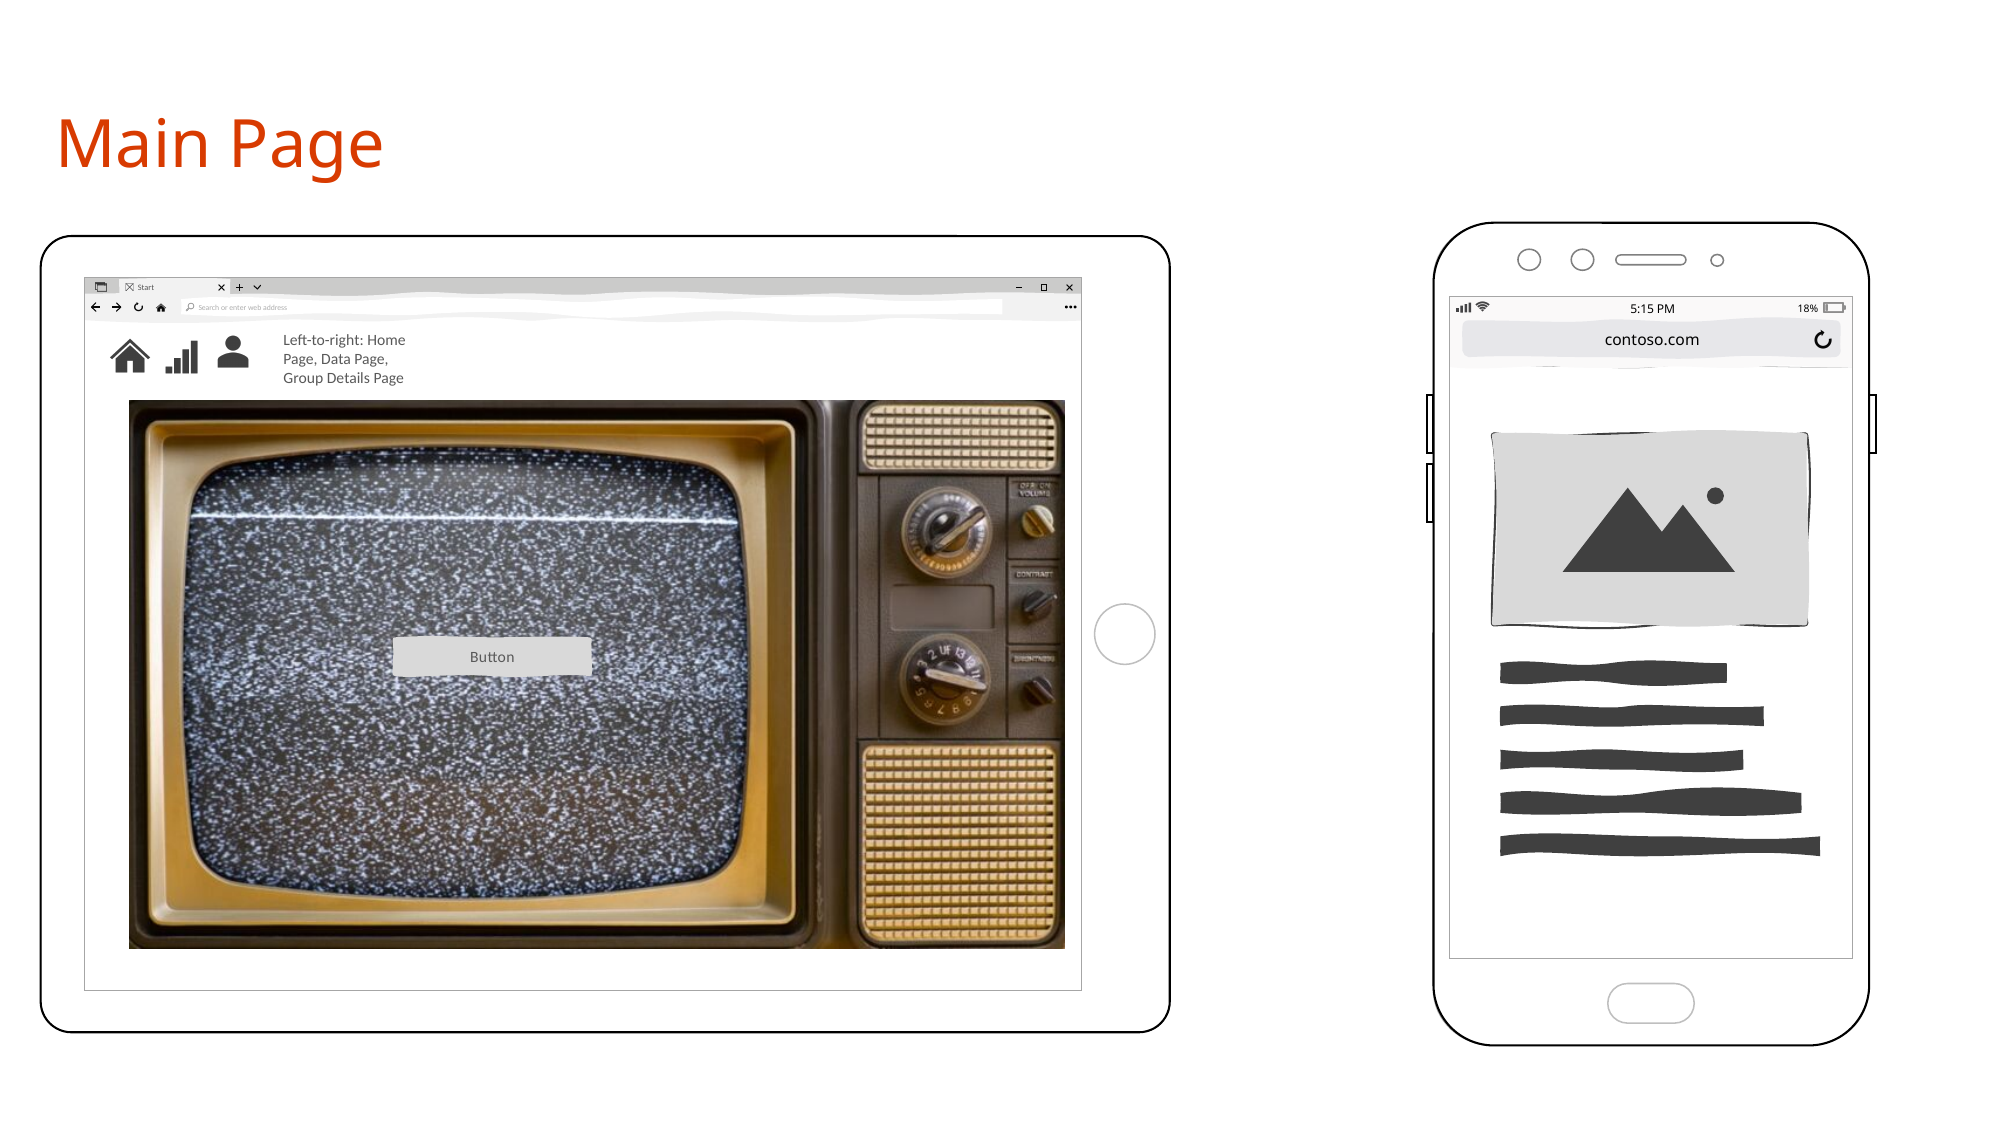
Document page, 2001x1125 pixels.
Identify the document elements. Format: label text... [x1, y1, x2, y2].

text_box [40, 236, 1170, 1033]
picture [107, 333, 153, 378]
picture [210, 329, 256, 374]
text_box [1500, 662, 1821, 857]
picture [159, 334, 204, 380]
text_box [1426, 222, 1876, 1046]
title Main Page [40, 82, 1170, 210]
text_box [1491, 433, 1808, 626]
